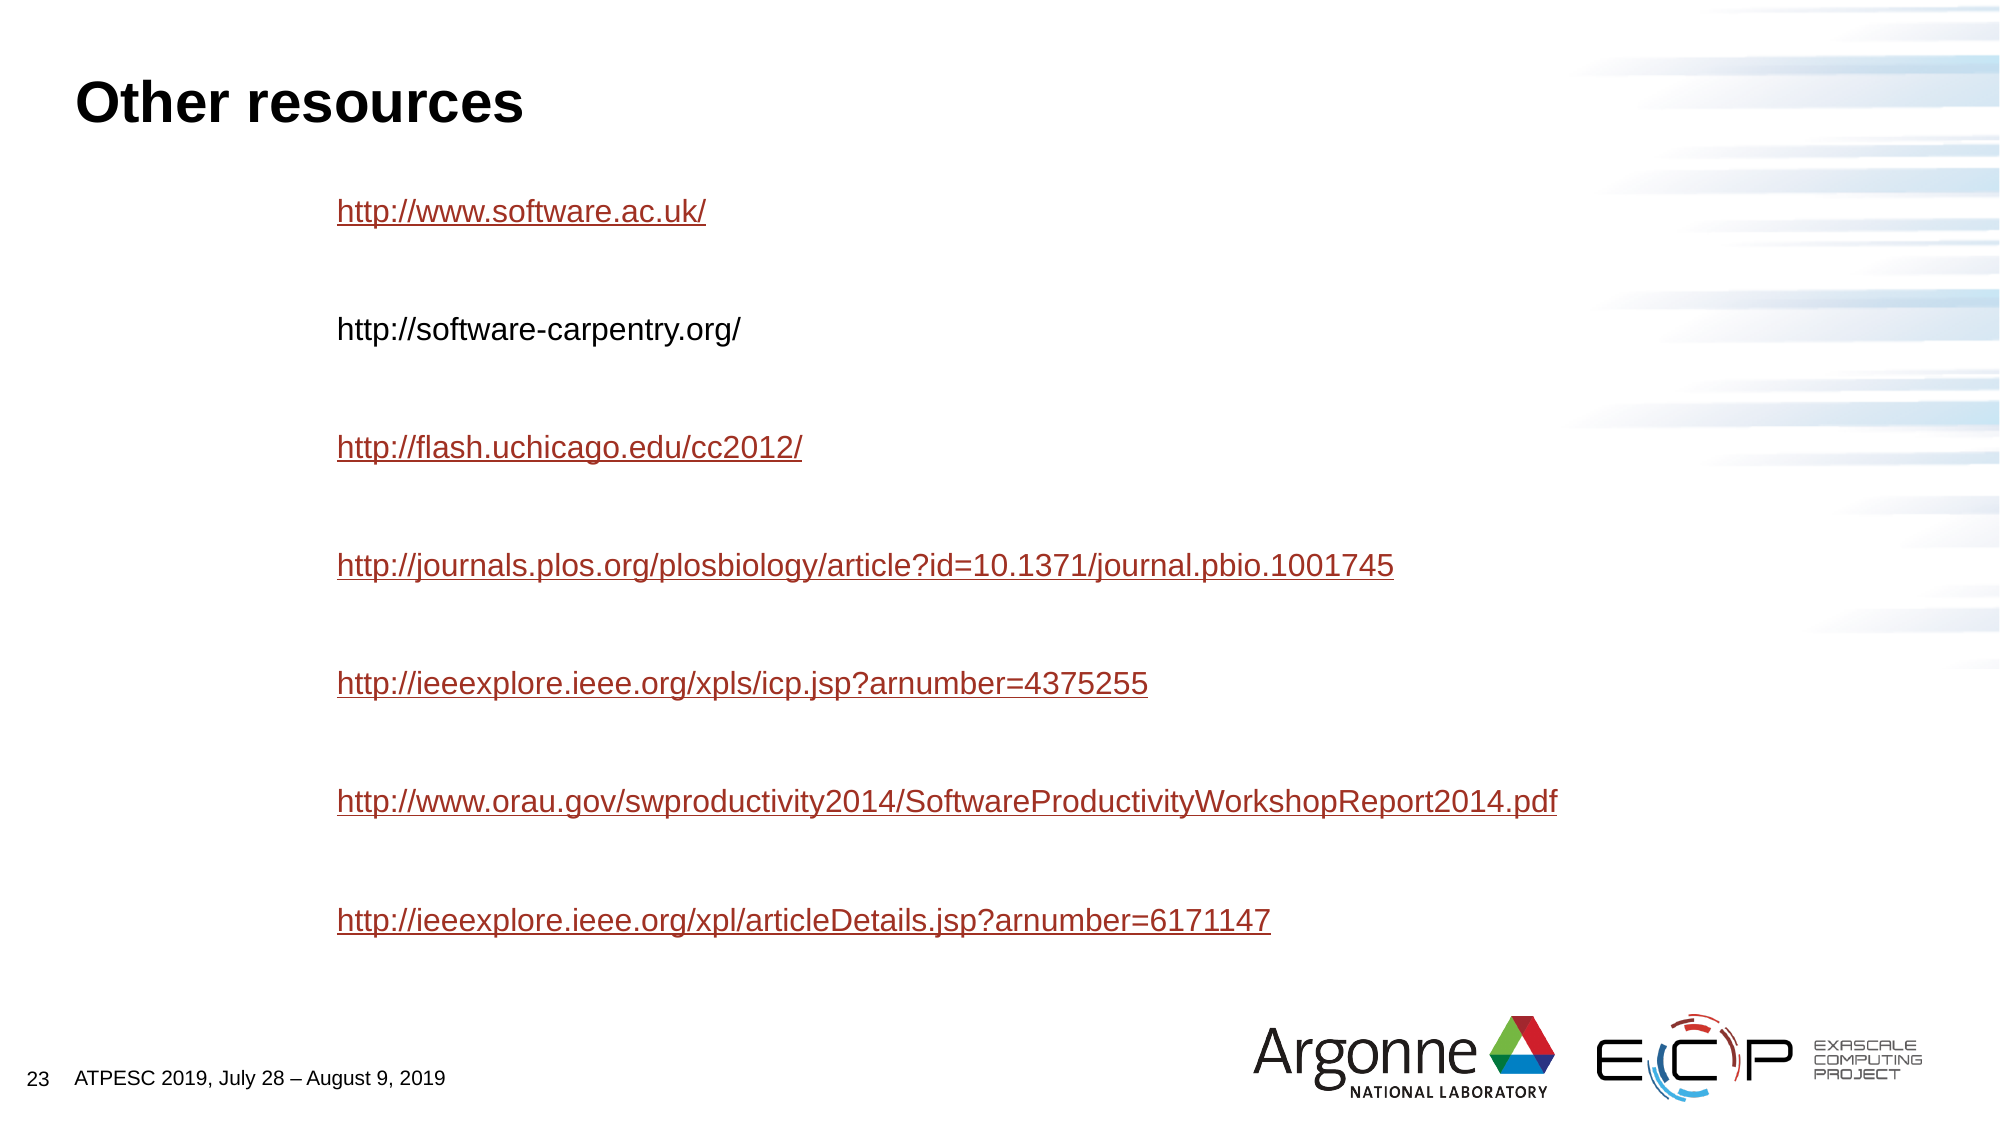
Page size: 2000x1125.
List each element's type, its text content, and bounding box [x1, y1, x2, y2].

picture [1597, 1014, 1922, 1102]
title Other resources [59, 67, 1926, 218]
picture [1531, 0, 2000, 669]
picture [1253, 1016, 1555, 1098]
list http://www.software.ac.uk/ http://software-carpentry.org/ http://flash.uchicago.edu/cc2012/ http://journals.plos.org/plosbiology/article?id=10.1371/journal.pbio.1001745 http://ieeexplore.ieee.org/xpls/icp.jsp?arnumber=4375255 http://www.orau.gov/swproductivity2014/SoftwareProductivityWorkshopReport2014.pdf http://ieeexplore.ieee.org/xpl/articleDetails.jsp?arnumber=6171147 [321, 187, 1750, 951]
